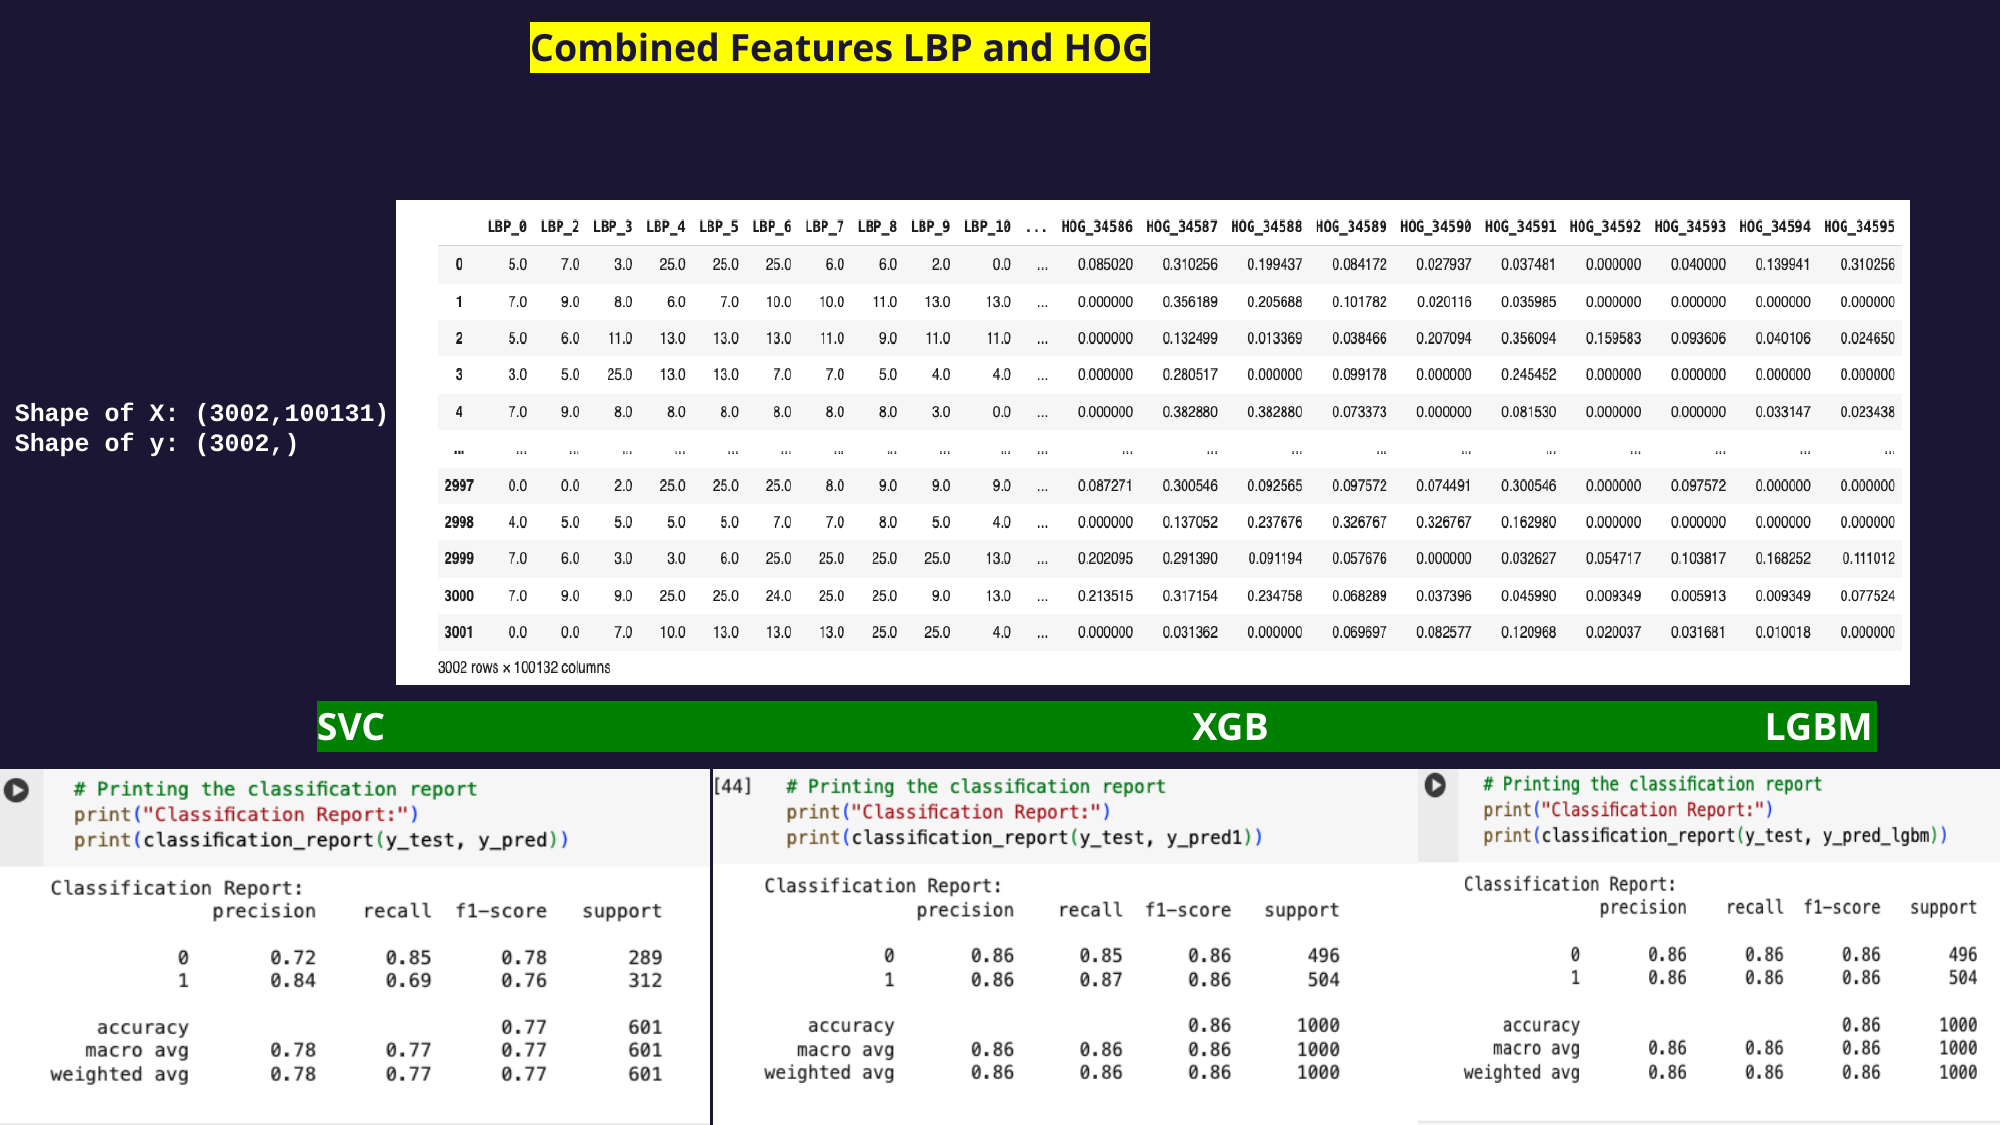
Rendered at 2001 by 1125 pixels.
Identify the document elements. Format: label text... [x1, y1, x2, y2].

picture [396, 200, 1910, 685]
text_box Combined Features LBP and HOG [515, 16, 1384, 77]
text_box SVC XGB LGBM [302, 695, 1908, 756]
picture [0, 769, 710, 1125]
picture [713, 769, 2000, 1125]
text_box Shape of X: (3002,100131) Shape of y: (3002,) [0, 389, 396, 465]
